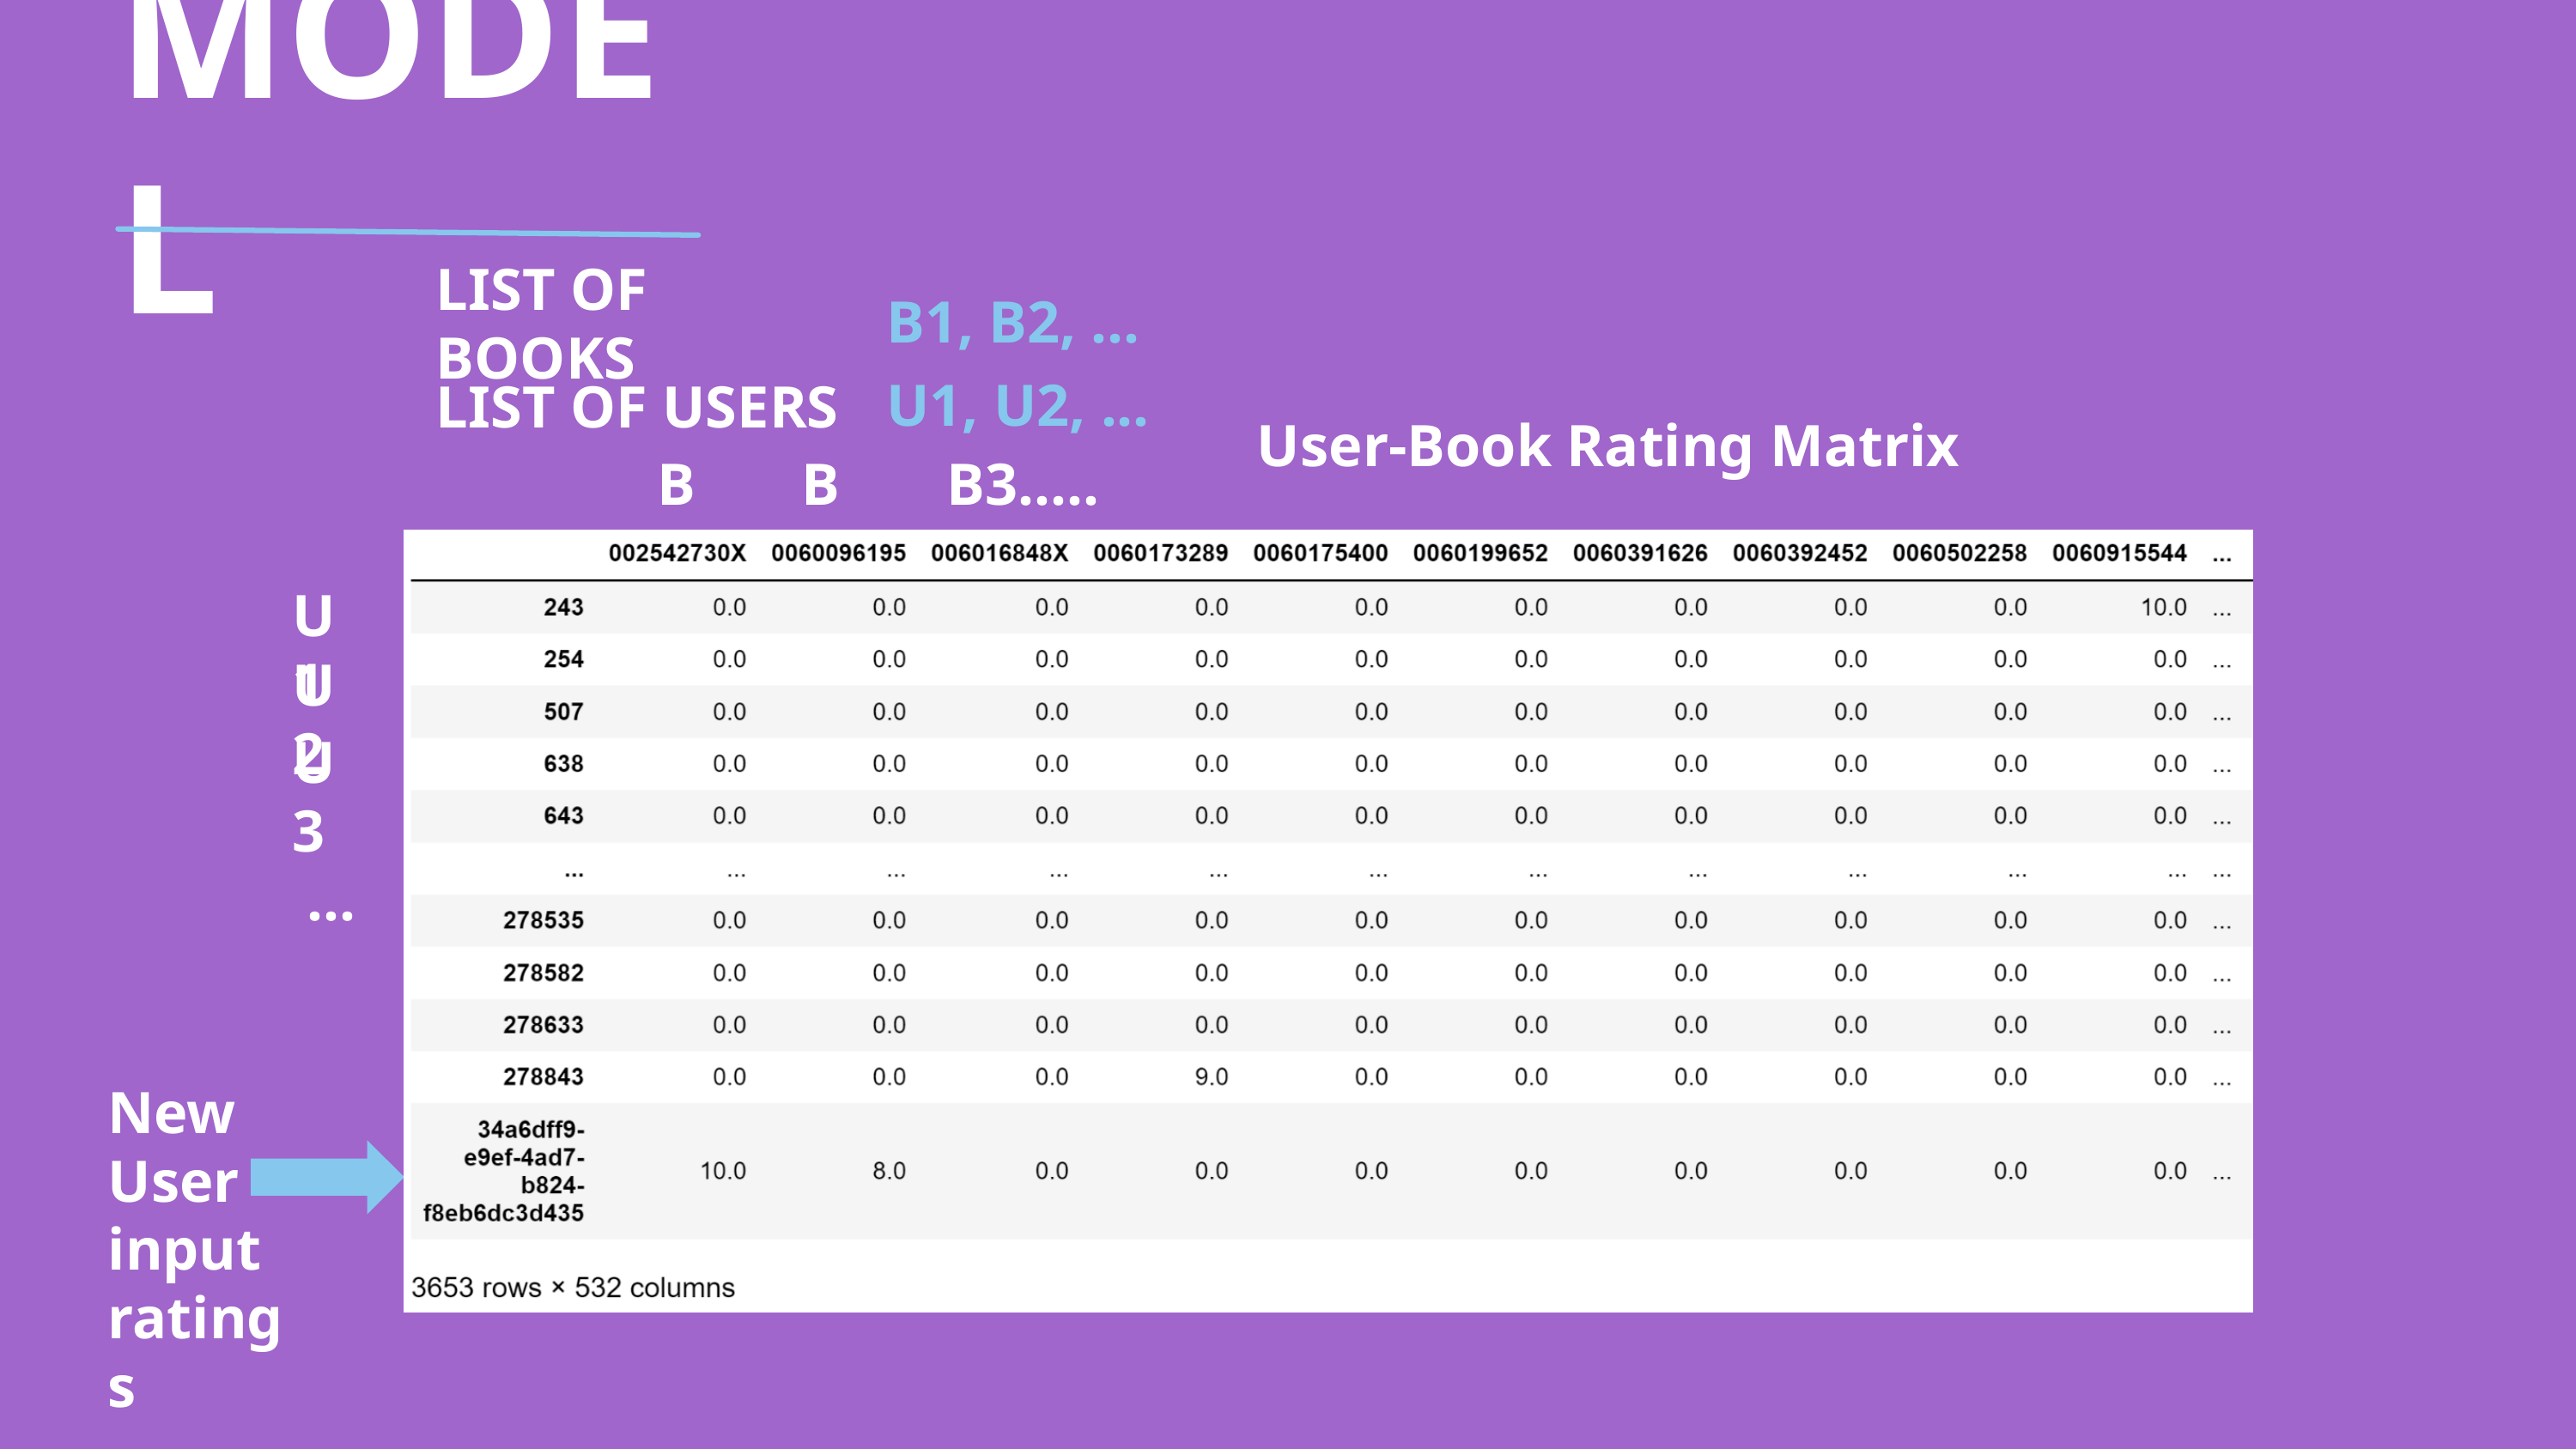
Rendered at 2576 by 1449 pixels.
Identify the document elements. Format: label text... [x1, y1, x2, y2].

text_box B1 [644, 481, 741, 528]
text_box U3 ... [279, 713, 376, 946]
text_box U2 [279, 635, 376, 713]
text_box New User input ratings [94, 1063, 319, 1433]
text_box U1 [279, 566, 376, 635]
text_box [435, 355, 1297, 475]
text_box B2 [788, 481, 886, 528]
text_box User-Book Rating Matrix [1256, 408, 2144, 513]
text_box [118, 286, 371, 391]
text_box MODEL [118, 72, 762, 229]
text_box B3….. [933, 481, 1188, 528]
text_box [251, 1140, 398, 1215]
picture [404, 530, 2254, 1313]
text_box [435, 272, 1297, 355]
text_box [118, 228, 699, 236]
